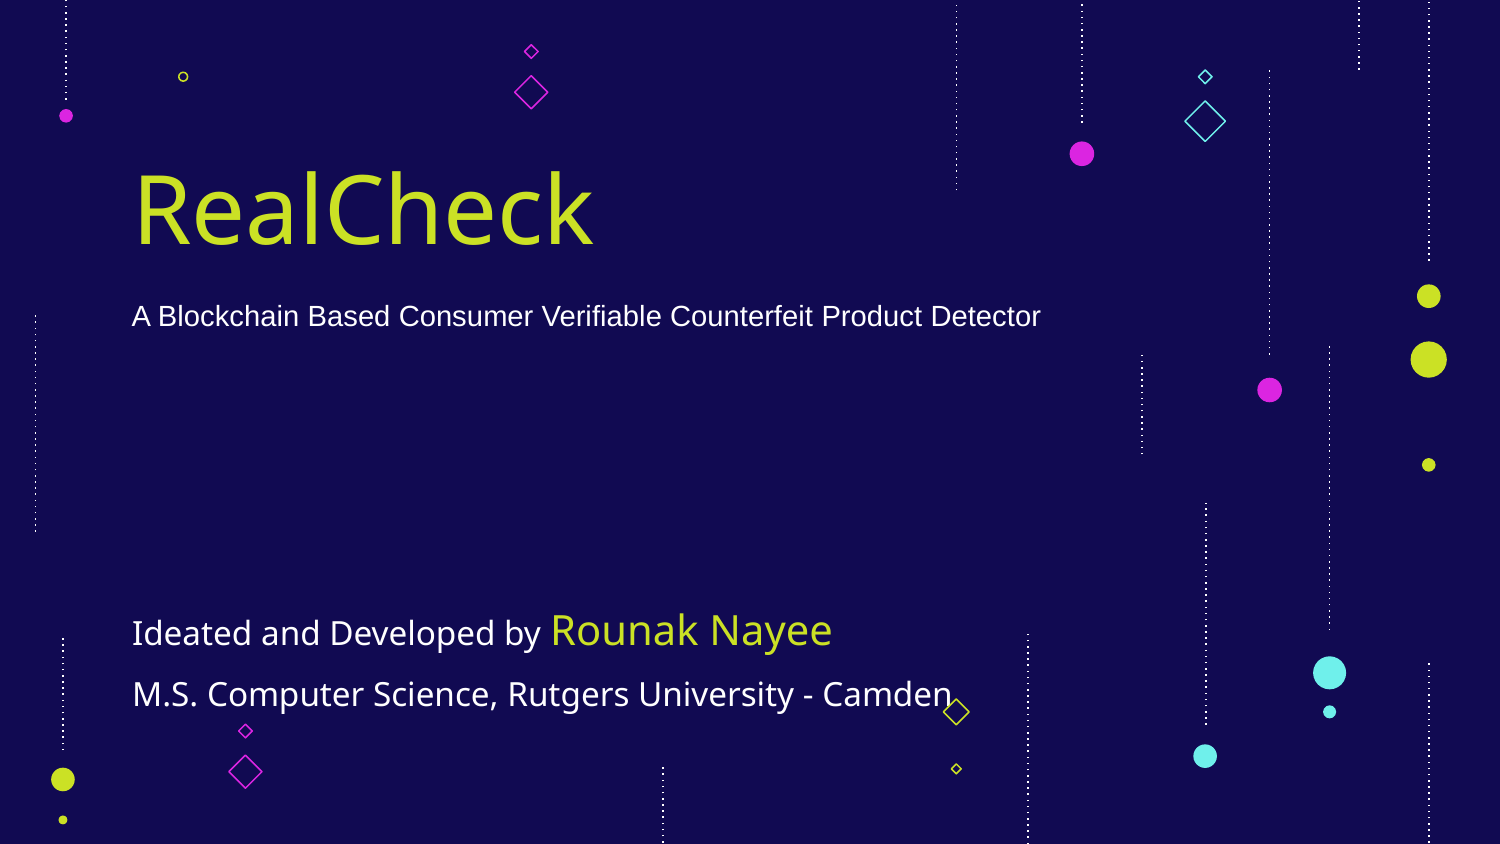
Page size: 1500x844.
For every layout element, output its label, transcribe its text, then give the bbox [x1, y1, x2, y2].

title RealCheck [116, 133, 1100, 265]
text_box [943, 698, 970, 725]
text_box [1313, 656, 1347, 690]
text_box [1257, 377, 1282, 403]
text_box [1069, 141, 1095, 167]
text_box [1323, 705, 1337, 719]
subtitle Ideated and Developed by Rounak Nayee M.S. Computer Science, Rutgers University - Camden [116, 563, 970, 718]
text_box A Blockchain Based Consumer Verifiable Counterfeit Product Detector [116, 289, 1095, 340]
